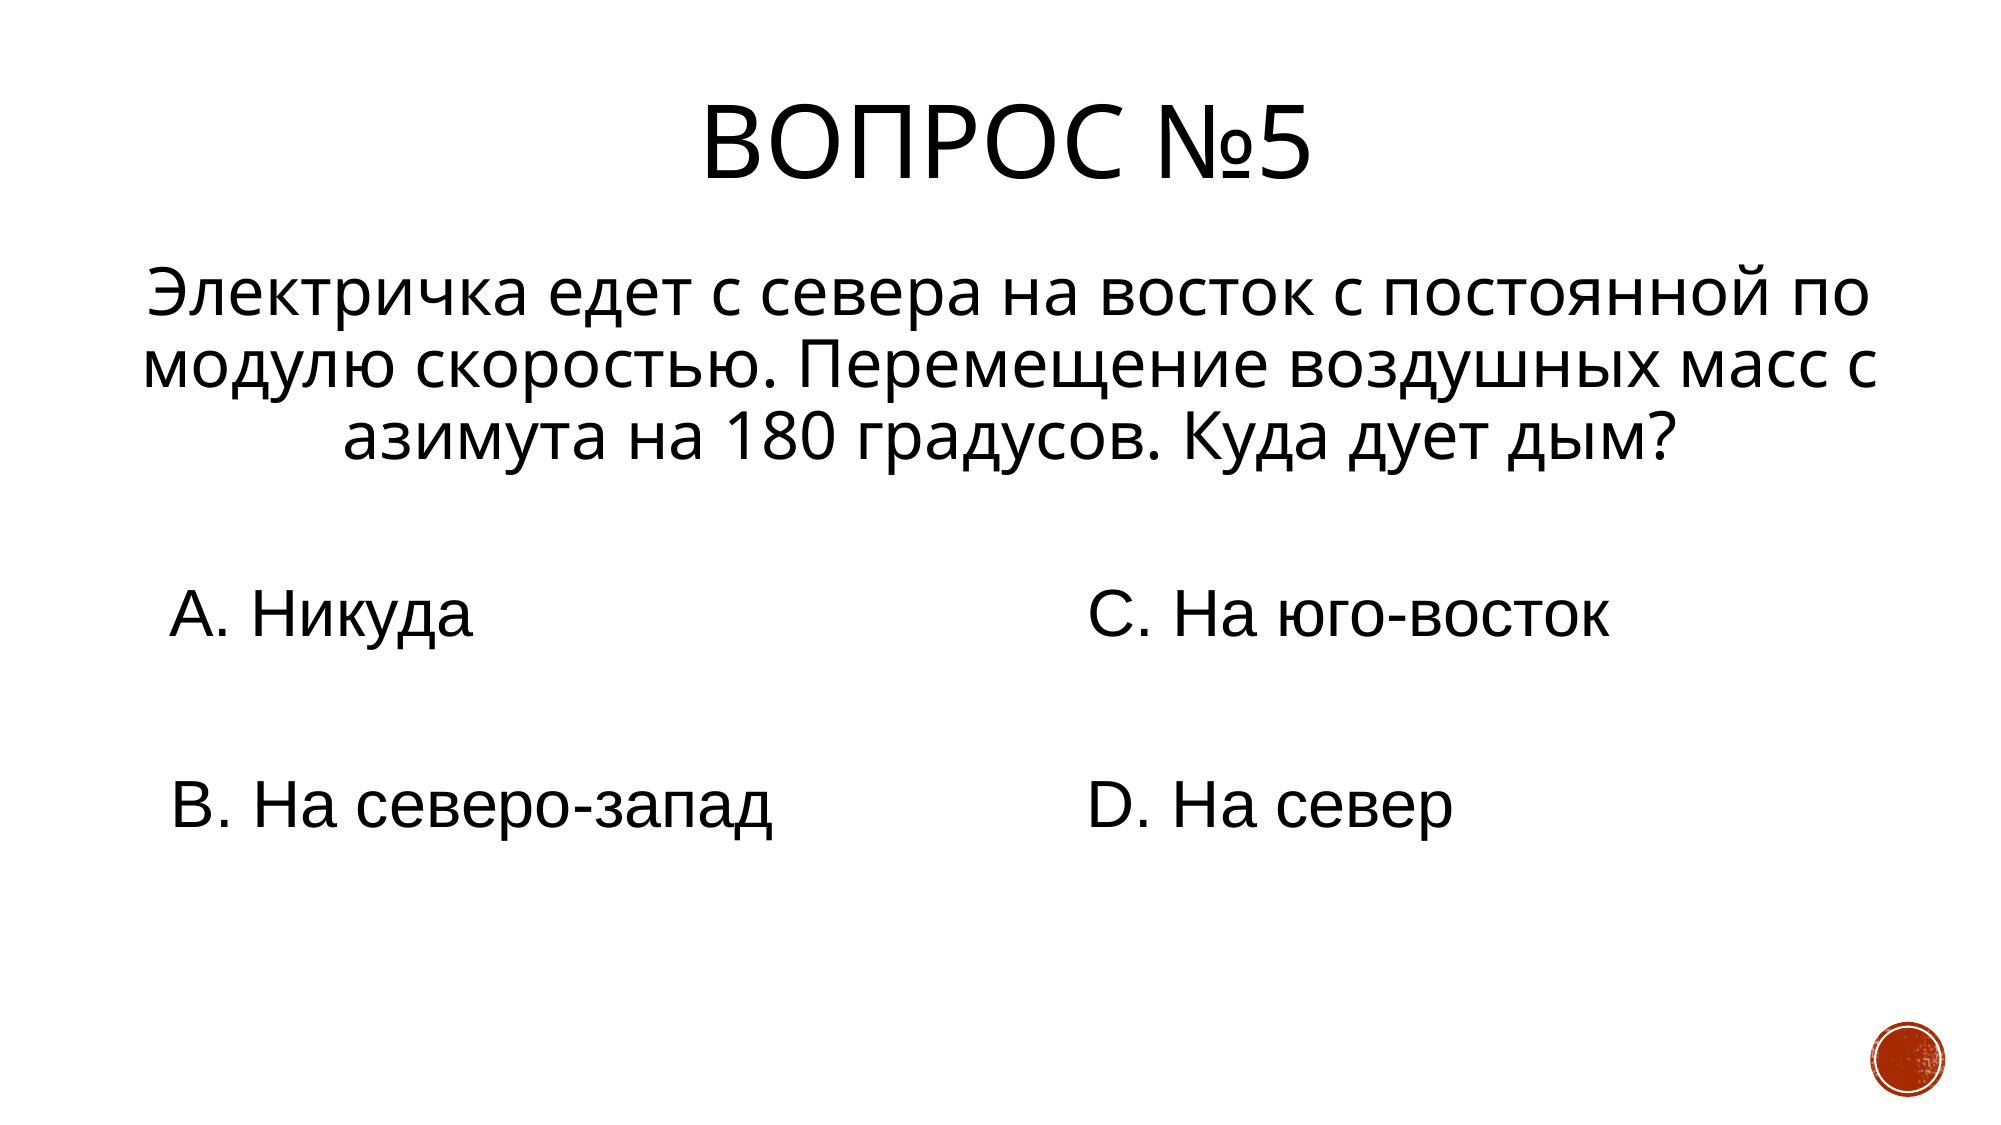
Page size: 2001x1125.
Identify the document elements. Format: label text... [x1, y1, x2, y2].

list Электричка едет с севера на восток с постоянной по модулю скоростью. Перемещение воздушных масс с азимута на 180 градусов. Куда дует дым? [0, 250, 2000, 965]
text_box C. На юго-восток [1072, 562, 1644, 658]
text_box D. На север [1071, 753, 1471, 849]
text_box А. Никуда [154, 562, 489, 658]
text_box B. На северо-запад [155, 753, 845, 849]
title Вопрос №5 [683, 36, 1338, 250]
